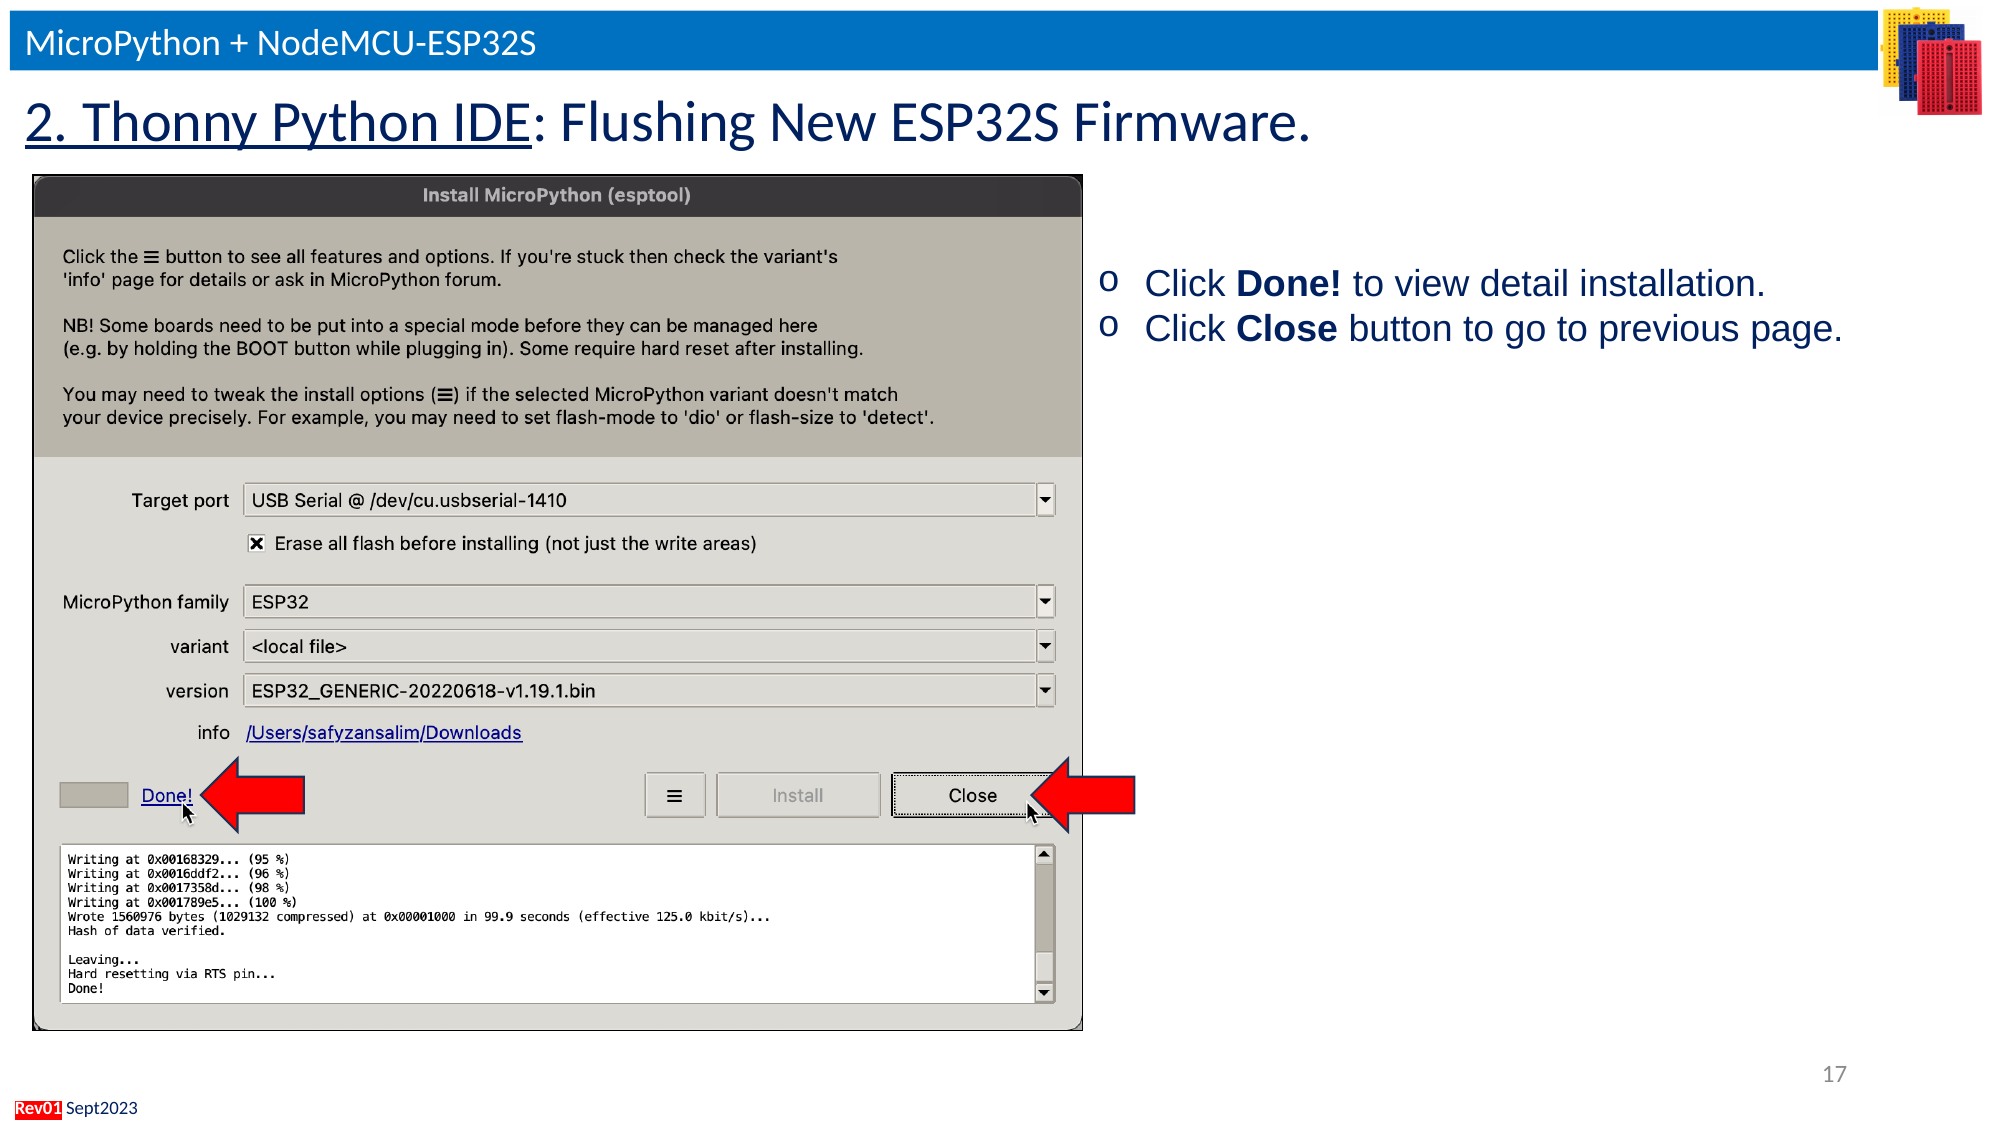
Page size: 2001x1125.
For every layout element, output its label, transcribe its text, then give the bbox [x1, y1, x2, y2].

slide_number 17 [1412, 1042, 1863, 1088]
text_box Click Done! to view detail installation. Click Close button to go to previous page. [1083, 251, 1976, 357]
text_box Rev01 Sept2023 [0, 1088, 2000, 1125]
picture [32, 174, 1083, 1031]
text_box MicroPython + NodeMCU-ESP32S [9, 10, 1878, 71]
text_box 2. Thonny Python IDE: Flushing New ESP32S Firmware. [9, 75, 1449, 160]
text_box [1083, 775, 1136, 815]
picture [1878, 6, 1983, 117]
